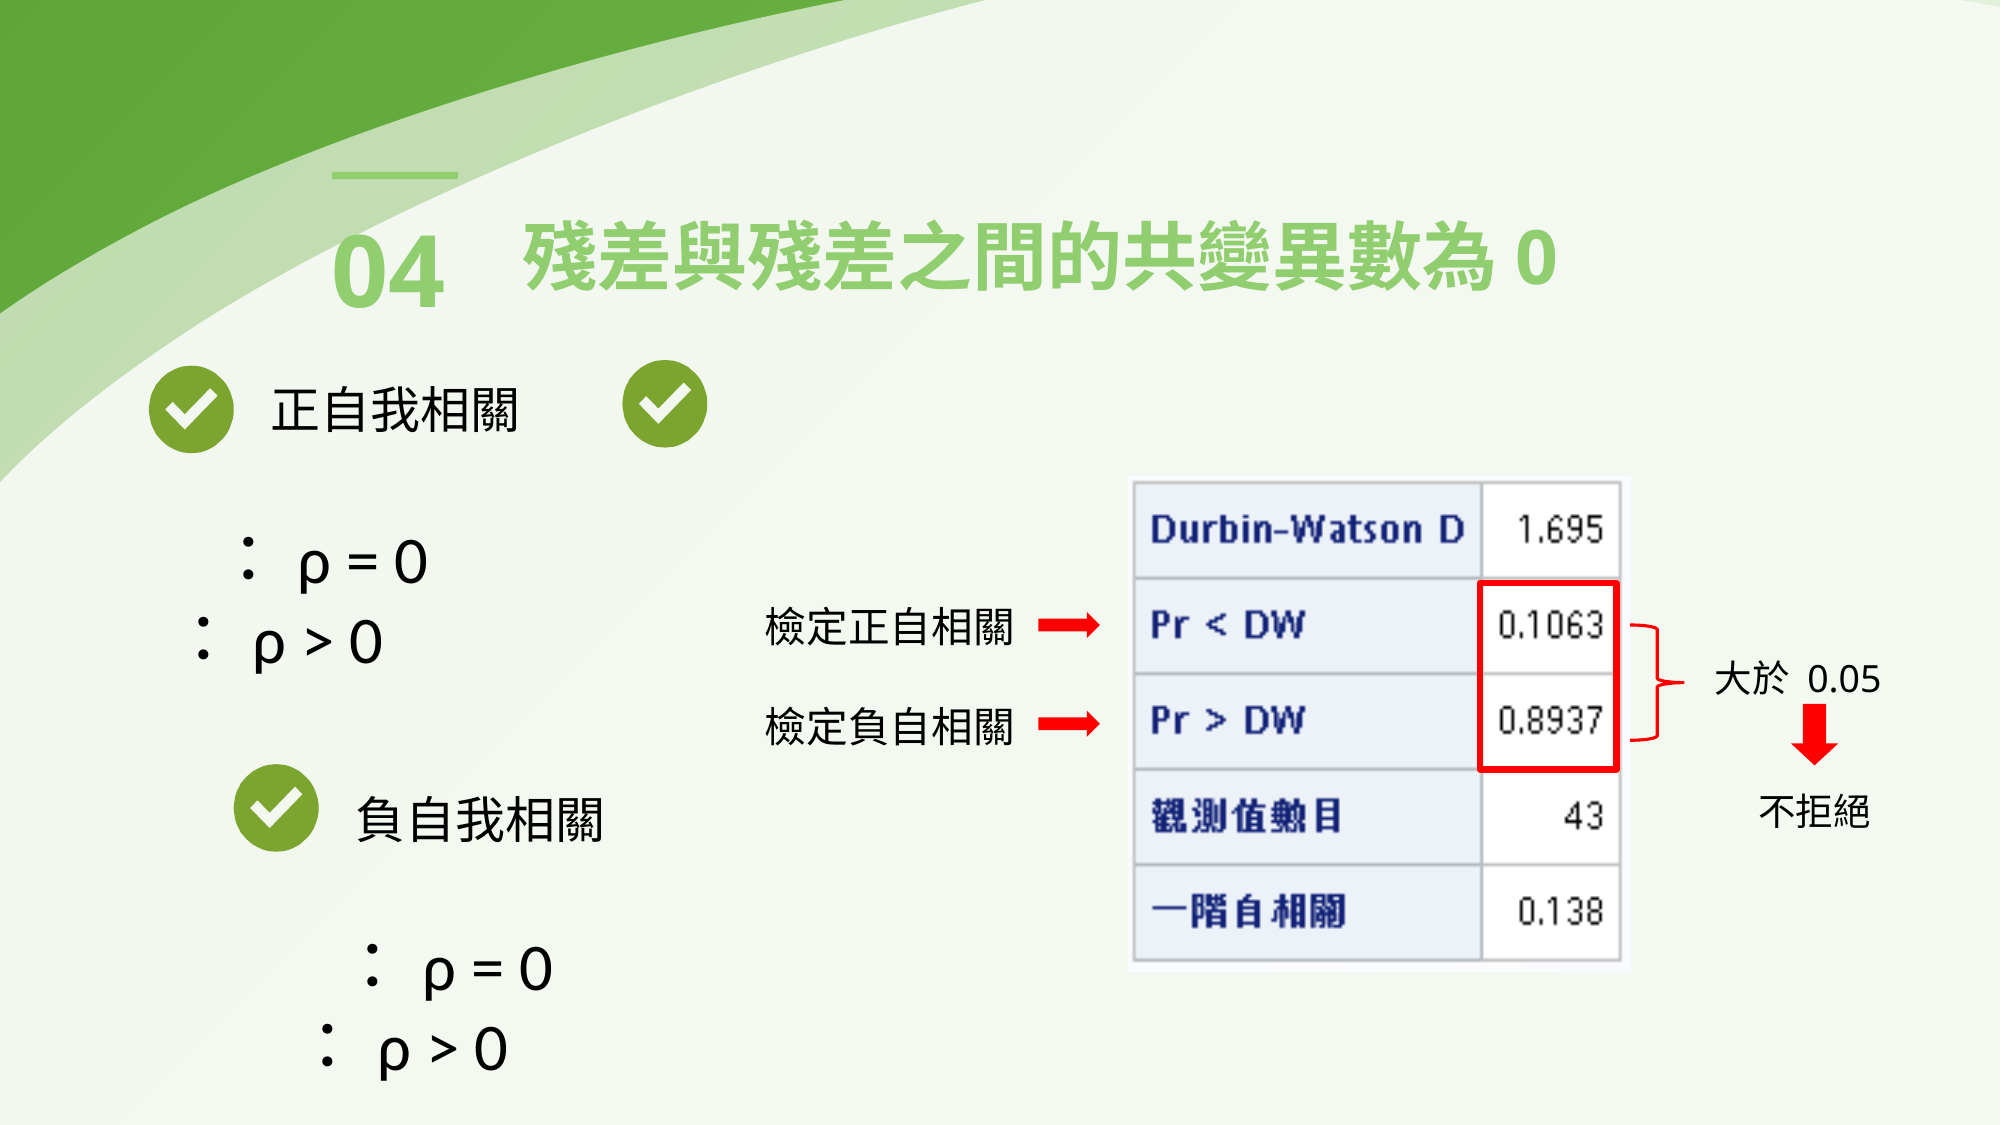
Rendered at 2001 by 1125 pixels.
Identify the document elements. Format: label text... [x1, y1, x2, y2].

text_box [749, 476, 1908, 972]
text_box 正自我相關 [255, 371, 536, 446]
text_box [316, 164, 1623, 322]
text_box [148, 365, 234, 454]
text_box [233, 764, 688, 1094]
text_box [622, 360, 708, 448]
